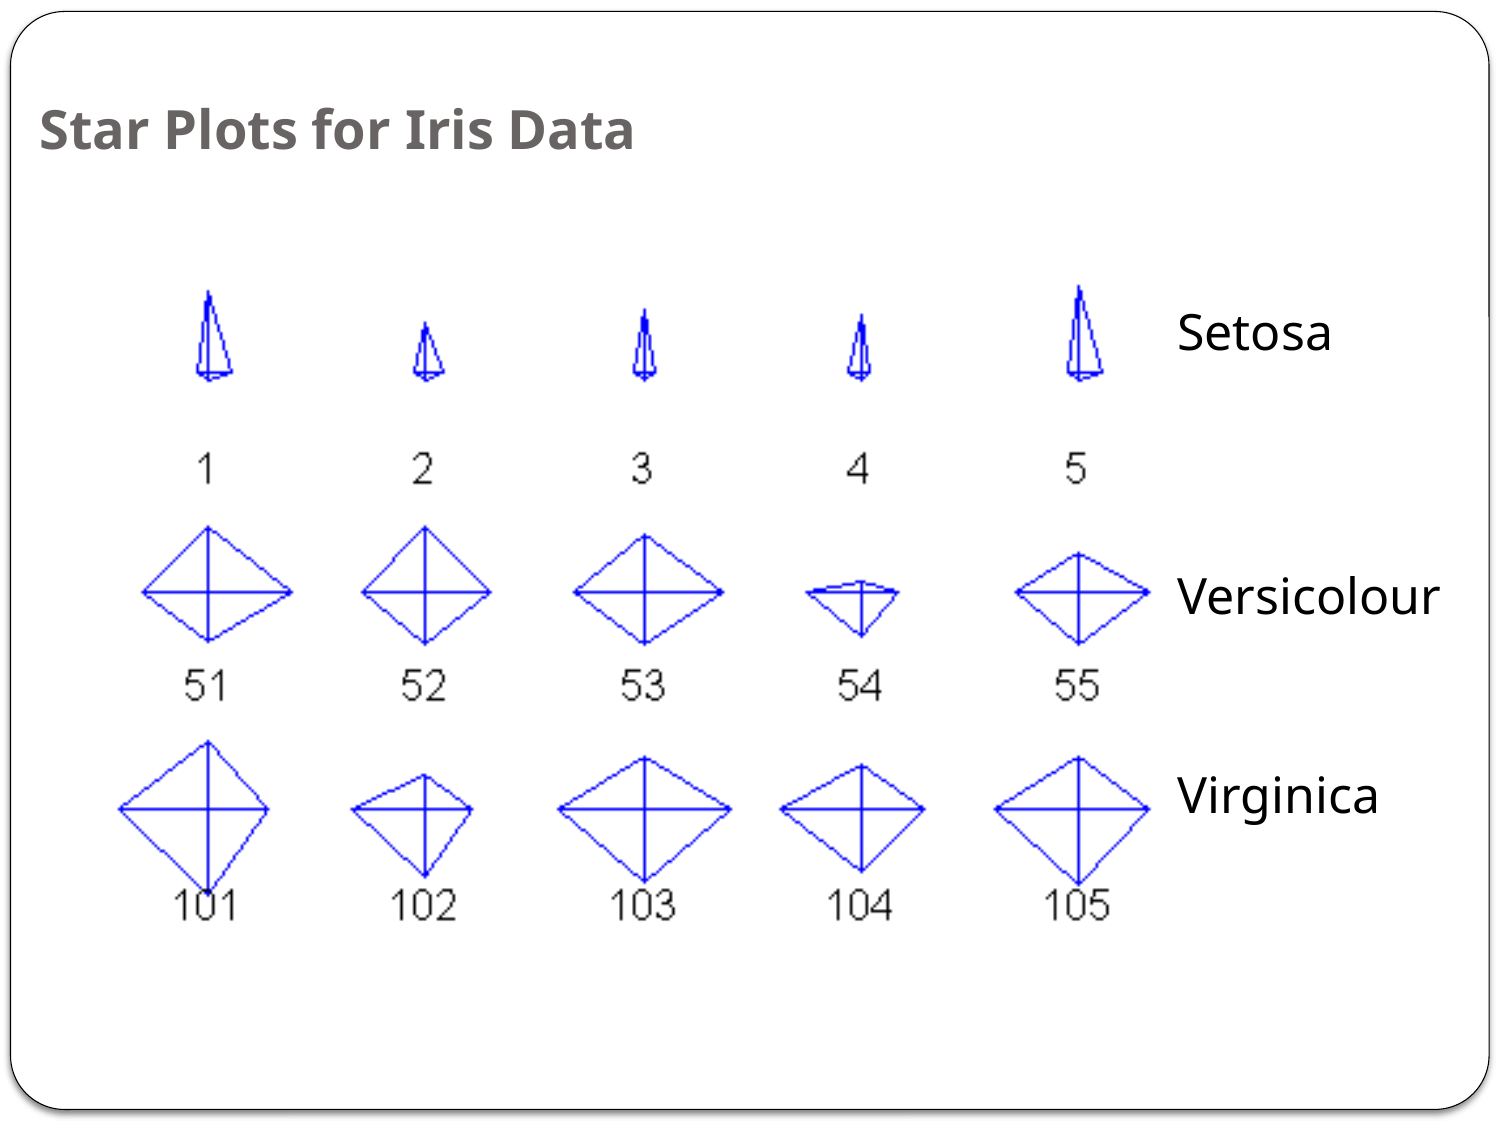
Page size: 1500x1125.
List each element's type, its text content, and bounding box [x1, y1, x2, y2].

list Setosa Versicolour Virginica [1265, 299, 1500, 875]
title Star Plots for Iris Data [24, 87, 1500, 175]
picture [87, 262, 1259, 963]
